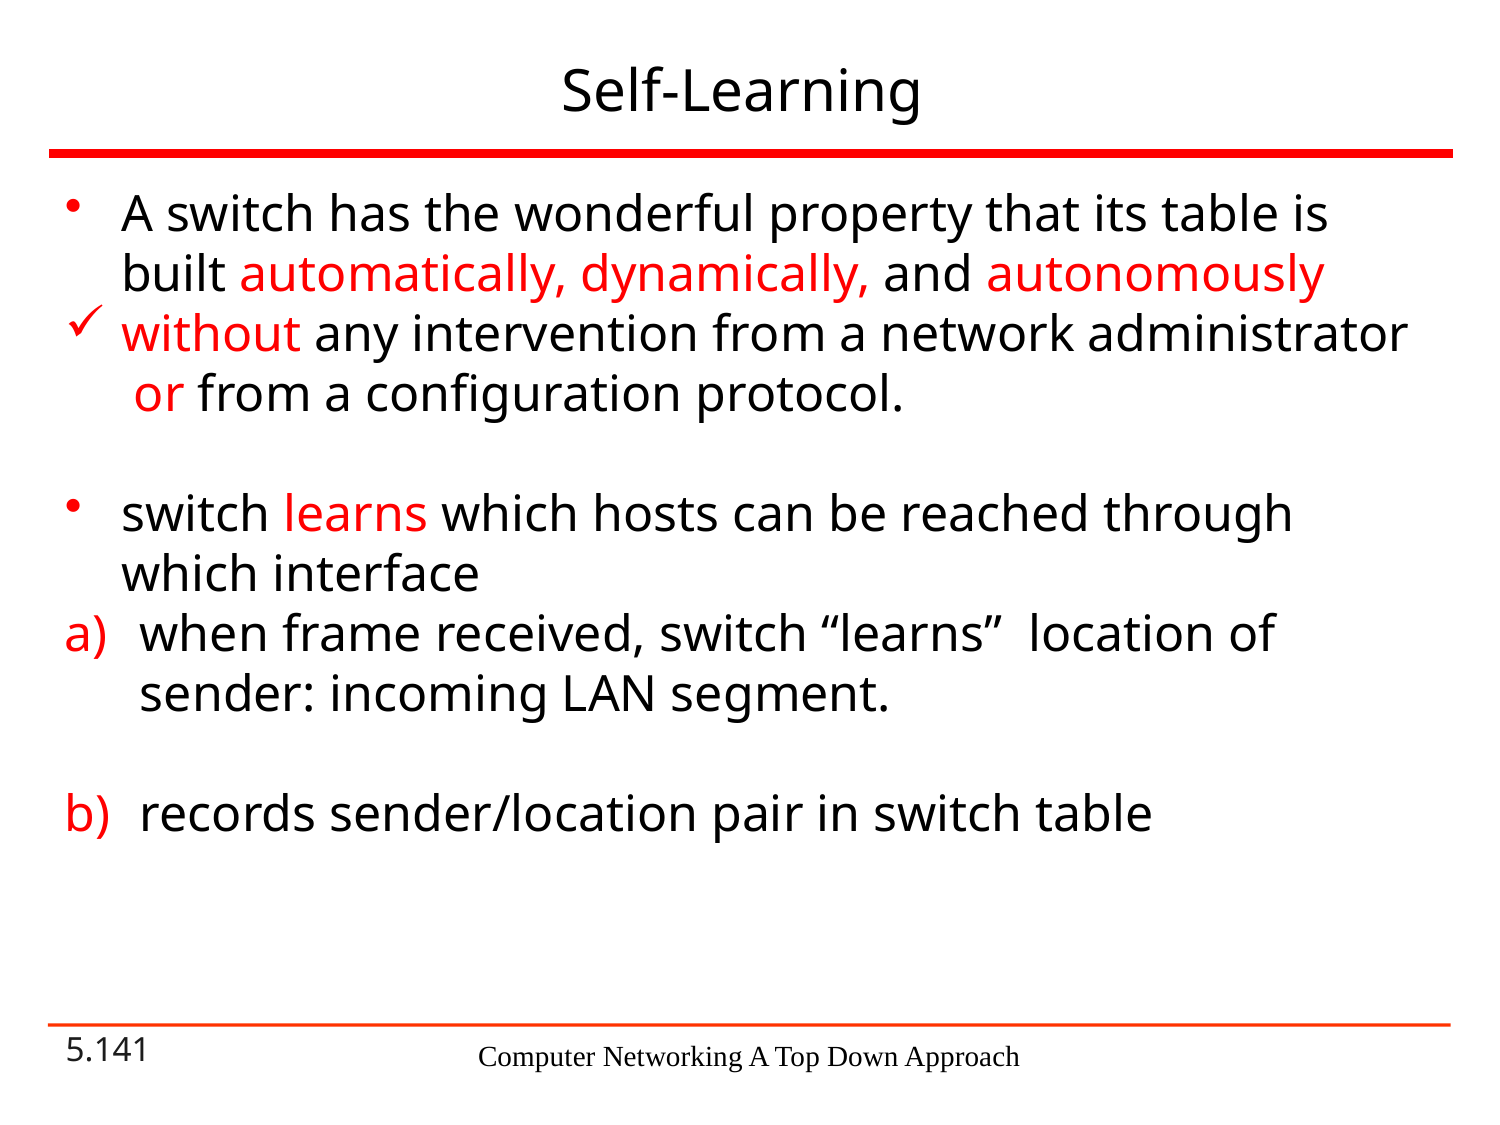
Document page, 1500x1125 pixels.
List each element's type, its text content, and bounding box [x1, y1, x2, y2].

title Self-Learning [49, 35, 1451, 141]
list A switch has the wonderful property that its table is built automatically, dynamically, and autonomously without any intervention from a network administrator or from a configuration protocol. switch learns which hosts can be reached through which interface when frame received, switch “learns” location of sender: incoming LAN segment. records sender/location pair in switch table [49, 173, 1435, 1010]
